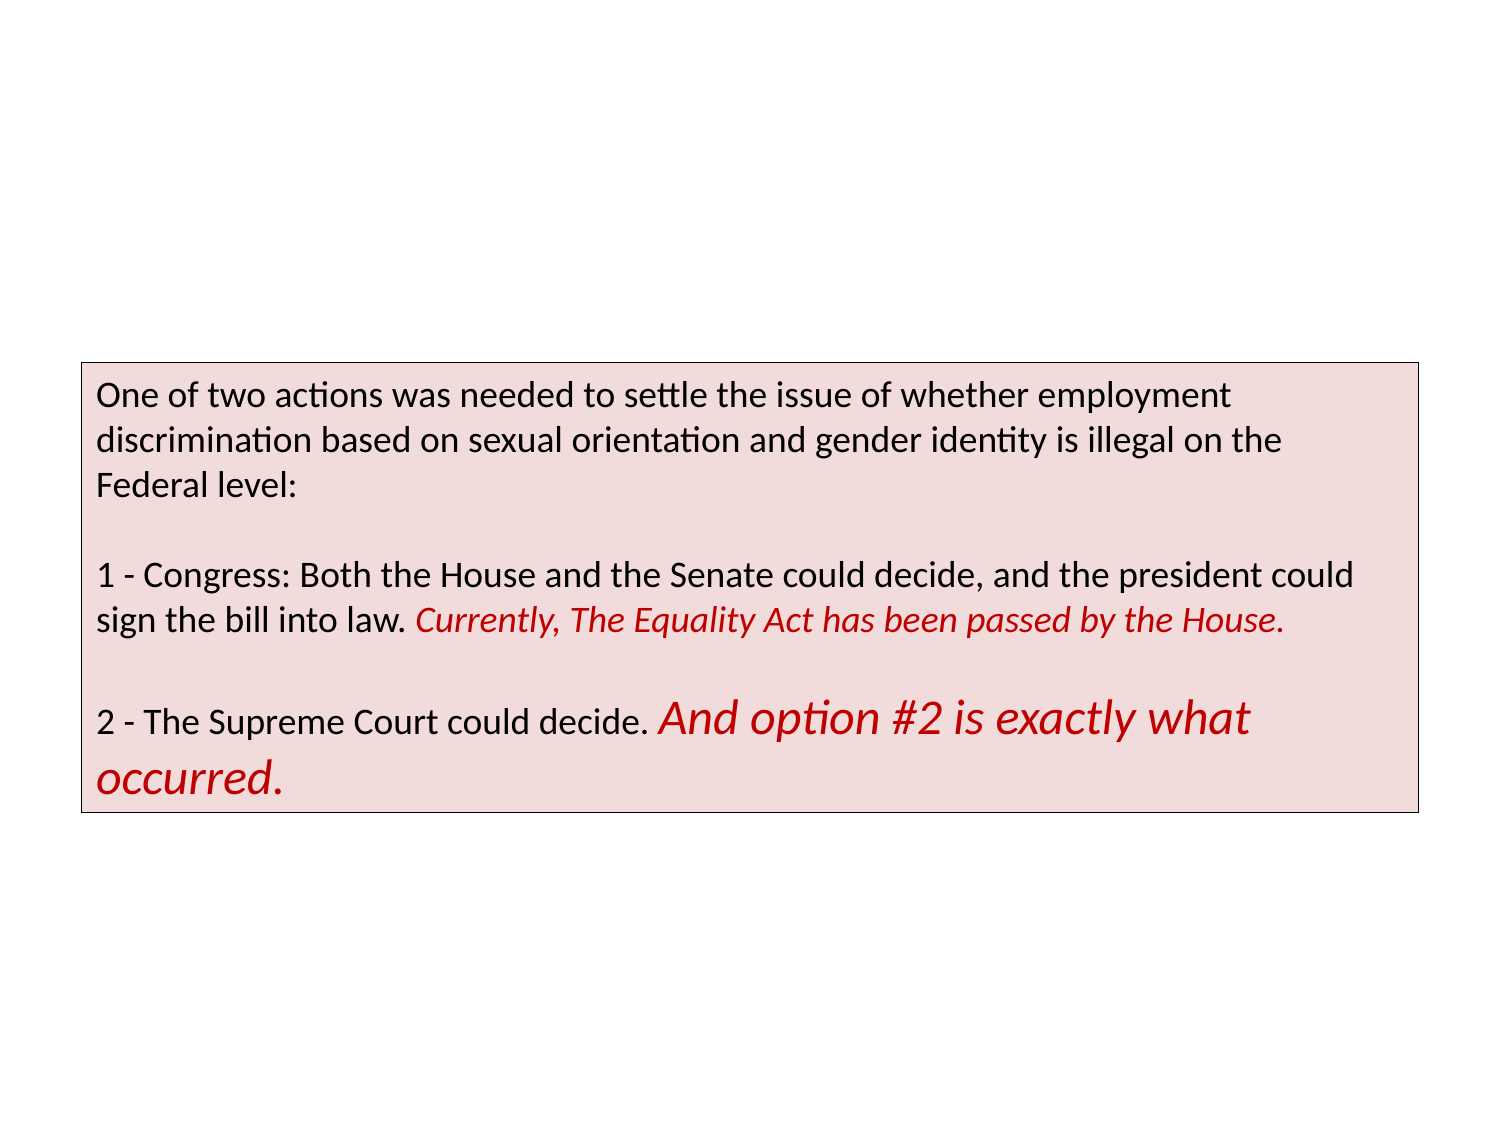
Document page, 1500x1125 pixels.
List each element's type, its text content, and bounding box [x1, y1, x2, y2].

text_box One of two actions was needed to settle the issue of whether employment discrimination based on sexual orientation and gender identity is illegal on the Federal level: 1 - Congress: Both the House and the Senate could decide, and the president could sign the bill into law. Currently, The Equality Act has been passed by the House. 2 - The Supreme Court could decide. And option #2 is exactly what occurred. [81, 362, 1419, 813]
